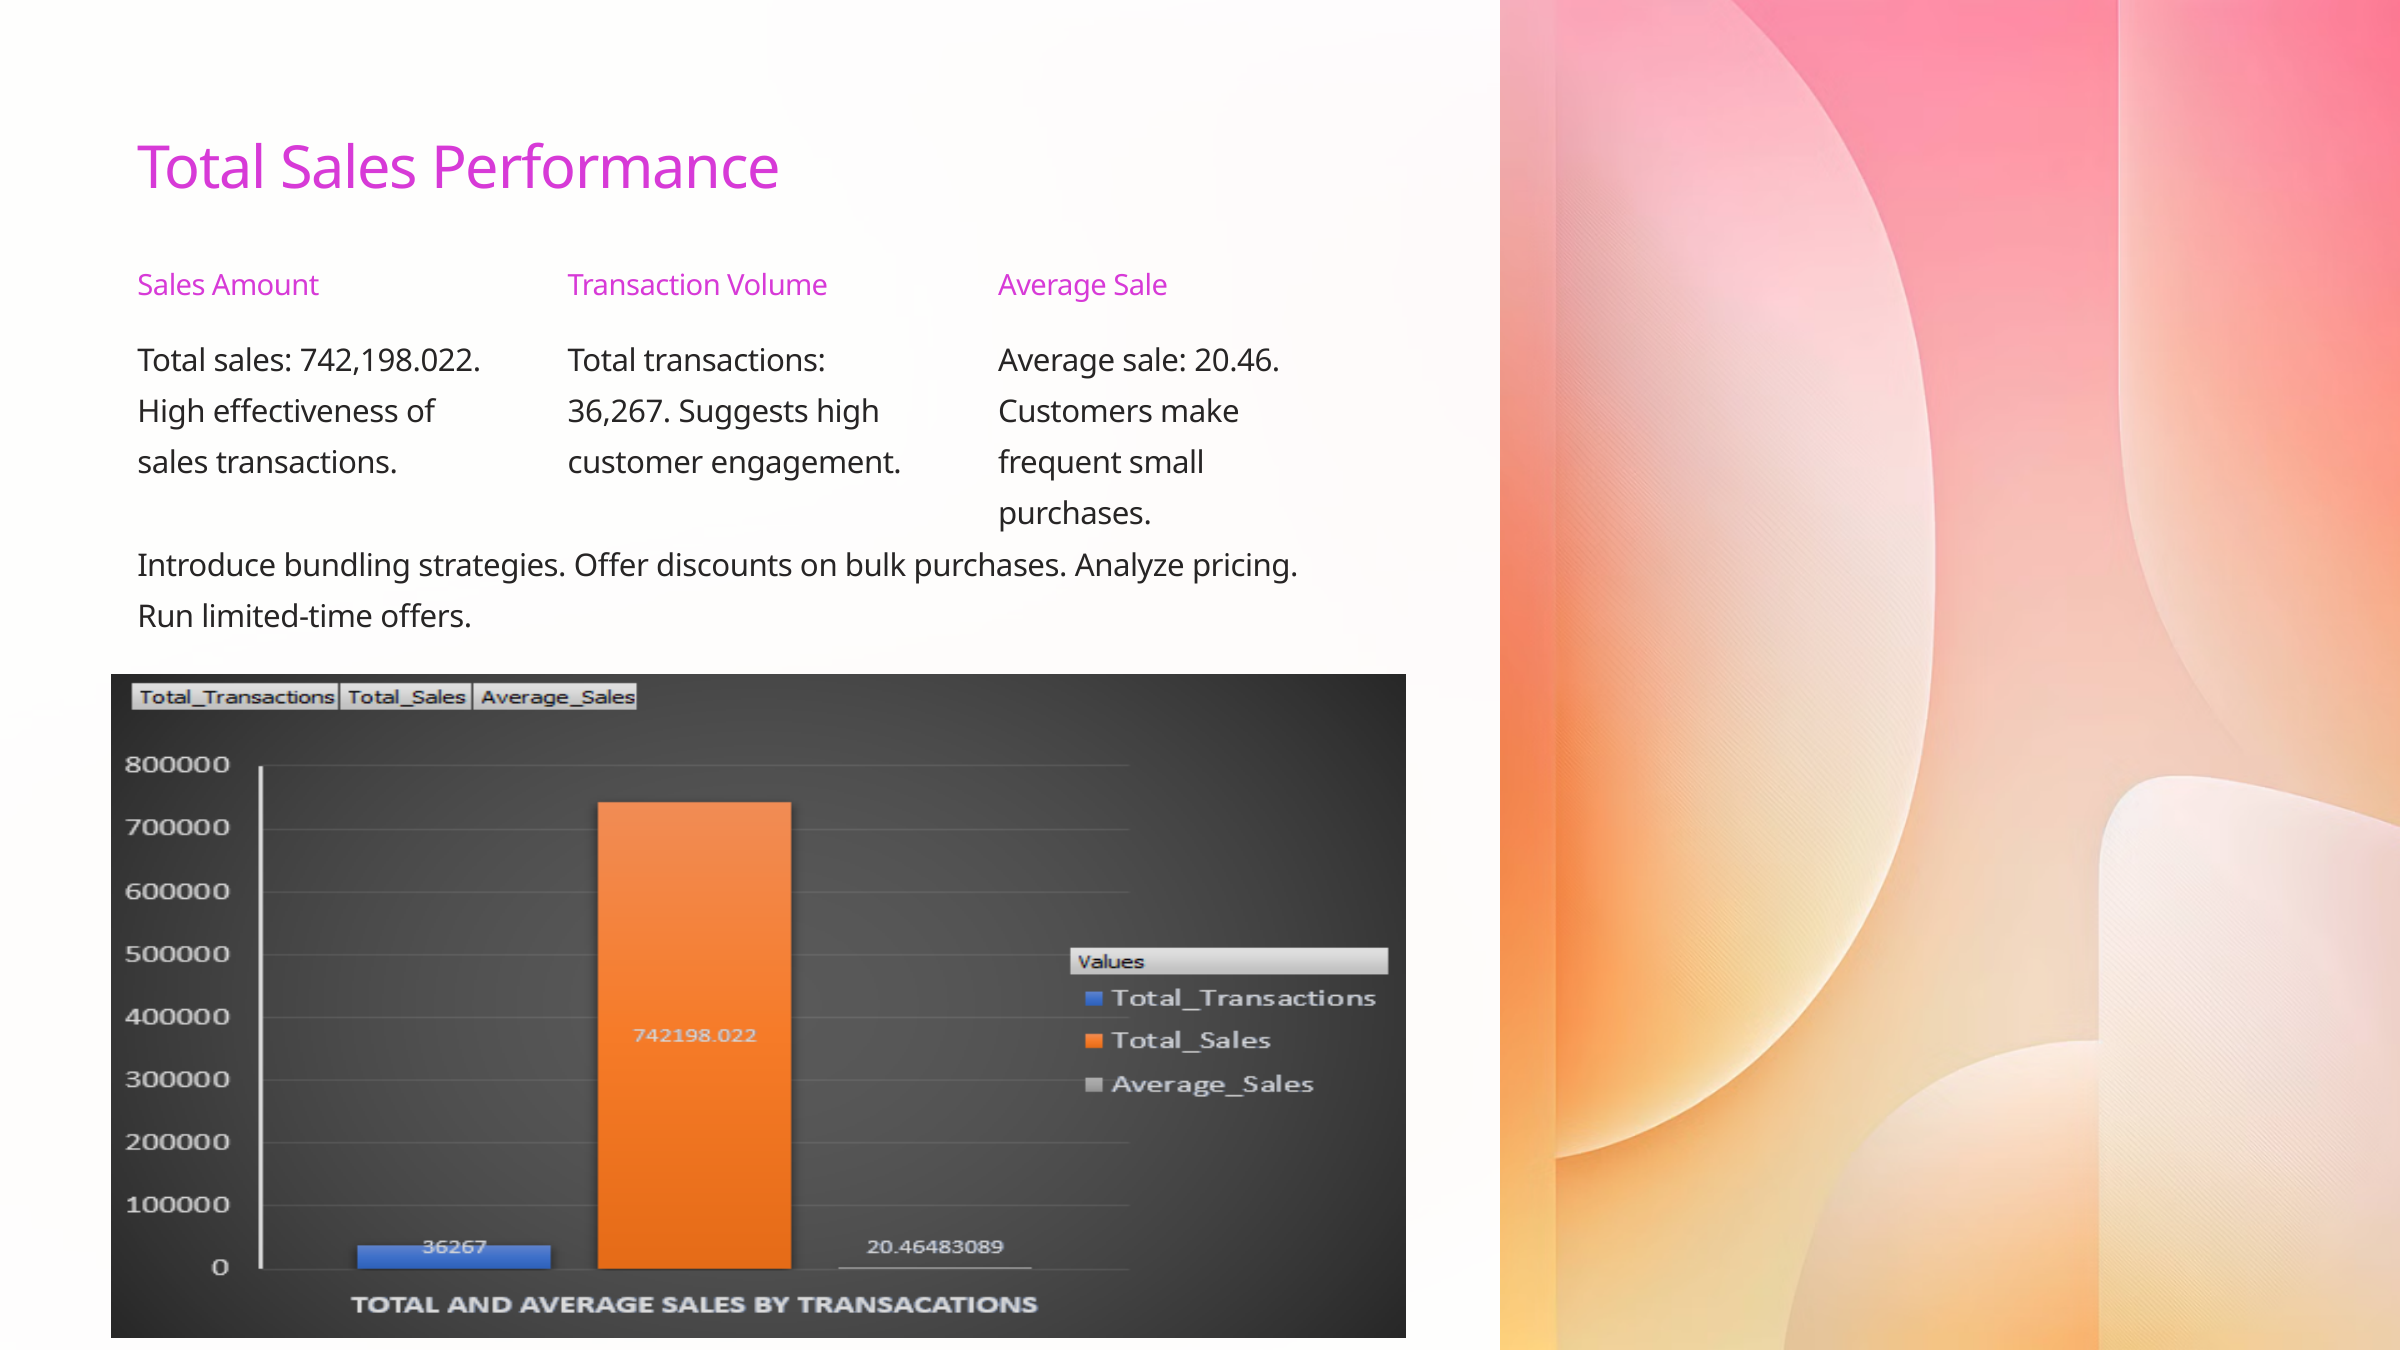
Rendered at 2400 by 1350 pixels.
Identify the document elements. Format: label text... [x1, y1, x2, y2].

text_box Average Sale [998, 263, 1299, 302]
text_box Average sale: 20.46. Customers make frequent small purchases. [998, 326, 1365, 480]
text_box Total transactions: 36,267. Suggests high customer engagement. [567, 326, 935, 480]
text_box Sales Amount [137, 263, 438, 302]
picture [111, 674, 1406, 1338]
text_box Total Sales Performance [137, 125, 768, 201]
text_box Total sales: 742,198.022. High effectiveness of sales transactions. [137, 326, 505, 480]
picture [1499, 0, 2400, 1350]
text_box Transaction Volume [567, 263, 868, 302]
text_box Introduce bundling strategies. Offer discounts on bulk purchases. Analyze pricing. Run limited-time offers. [137, 531, 1363, 634]
